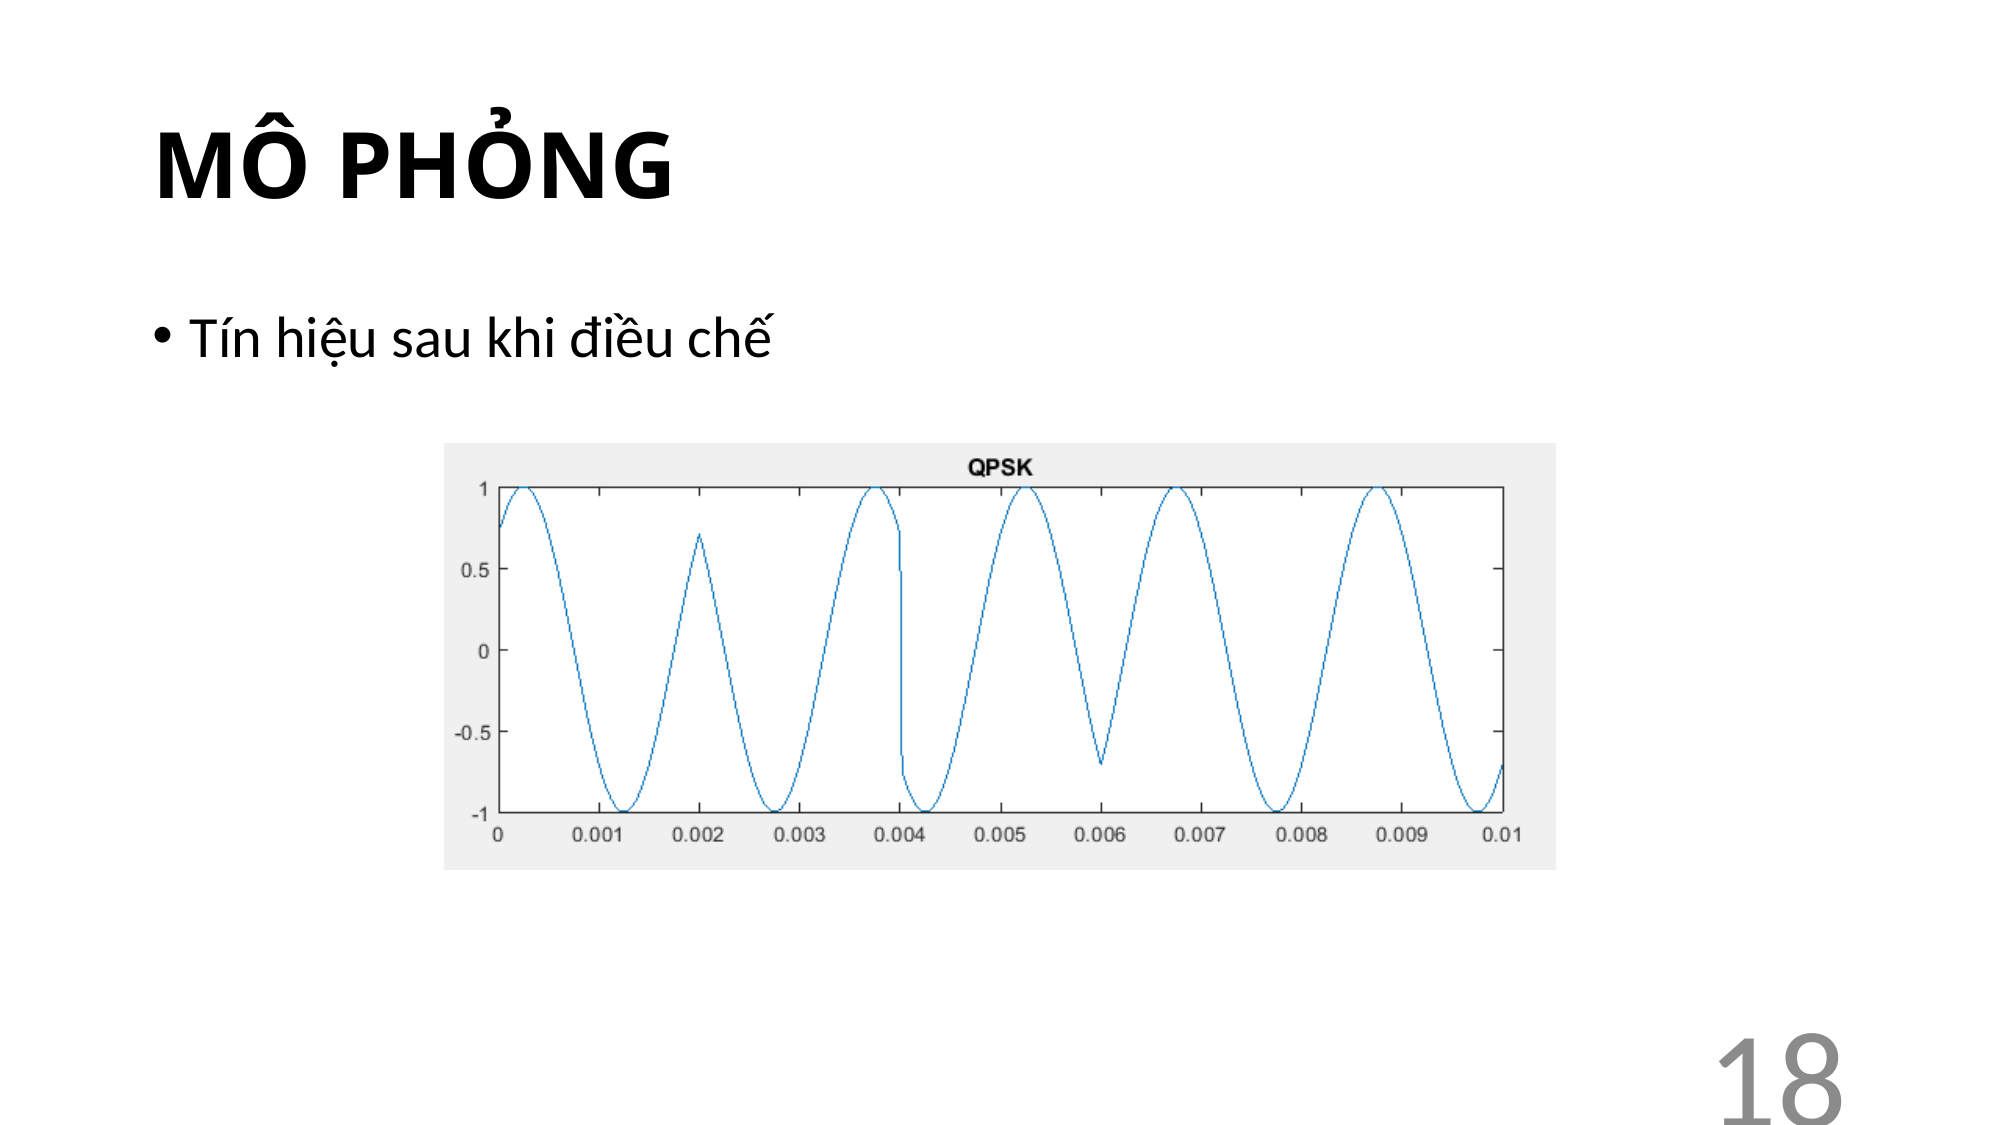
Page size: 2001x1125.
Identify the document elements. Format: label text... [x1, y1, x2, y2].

title MÔ PHỎNG [137, 59, 1863, 278]
picture [444, 443, 1556, 870]
slide_number 18 [1412, 1042, 1863, 1103]
list Tín hiệu sau khi điều chế [137, 299, 1863, 1014]
